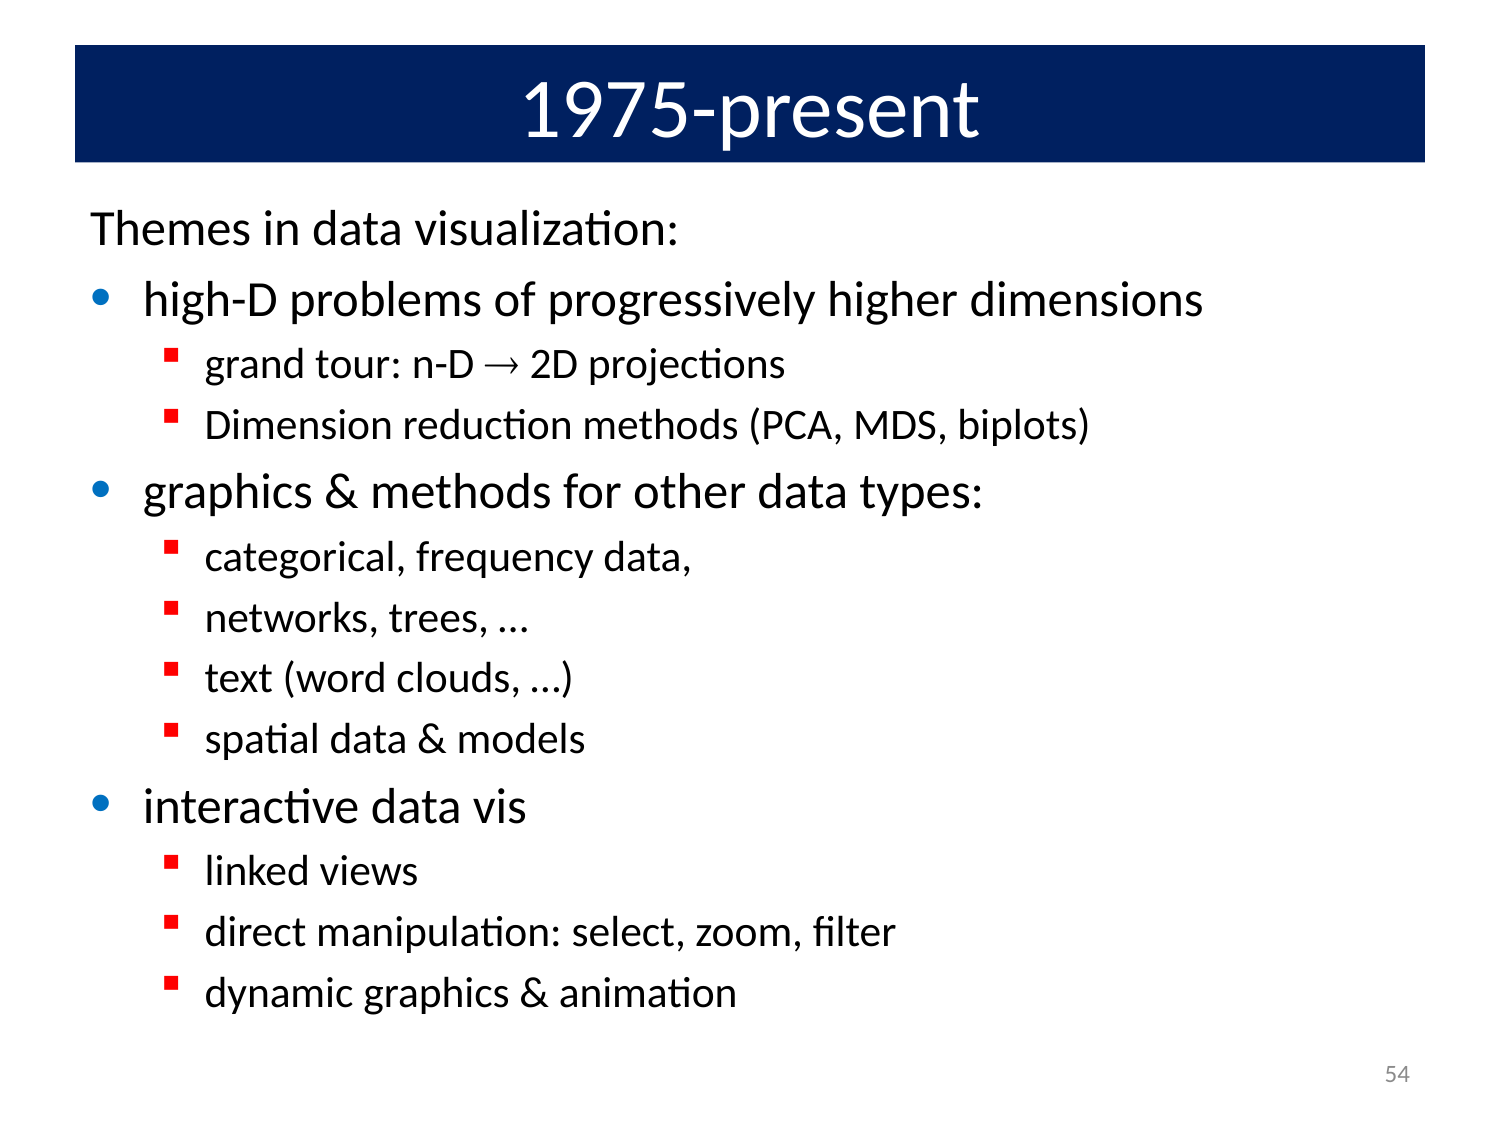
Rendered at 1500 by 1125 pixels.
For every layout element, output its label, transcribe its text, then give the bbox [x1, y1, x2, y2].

title 1975-present [75, 45, 1425, 163]
list Themes in data visualization: high-D problems of progressively higher dimensions grand tour: n-D  2D projections Dimension reduction methods (PCA, MDS, biplots) graphics & methods for other data types: categorical, frequency data, networks, trees, … text (word clouds, …) spatial data & models interactive data vis linked views direct manipulation: select, zoom, filter dynamic graphics & animation [75, 187, 1425, 1025]
slide_number 54 [1074, 1042, 1425, 1103]
